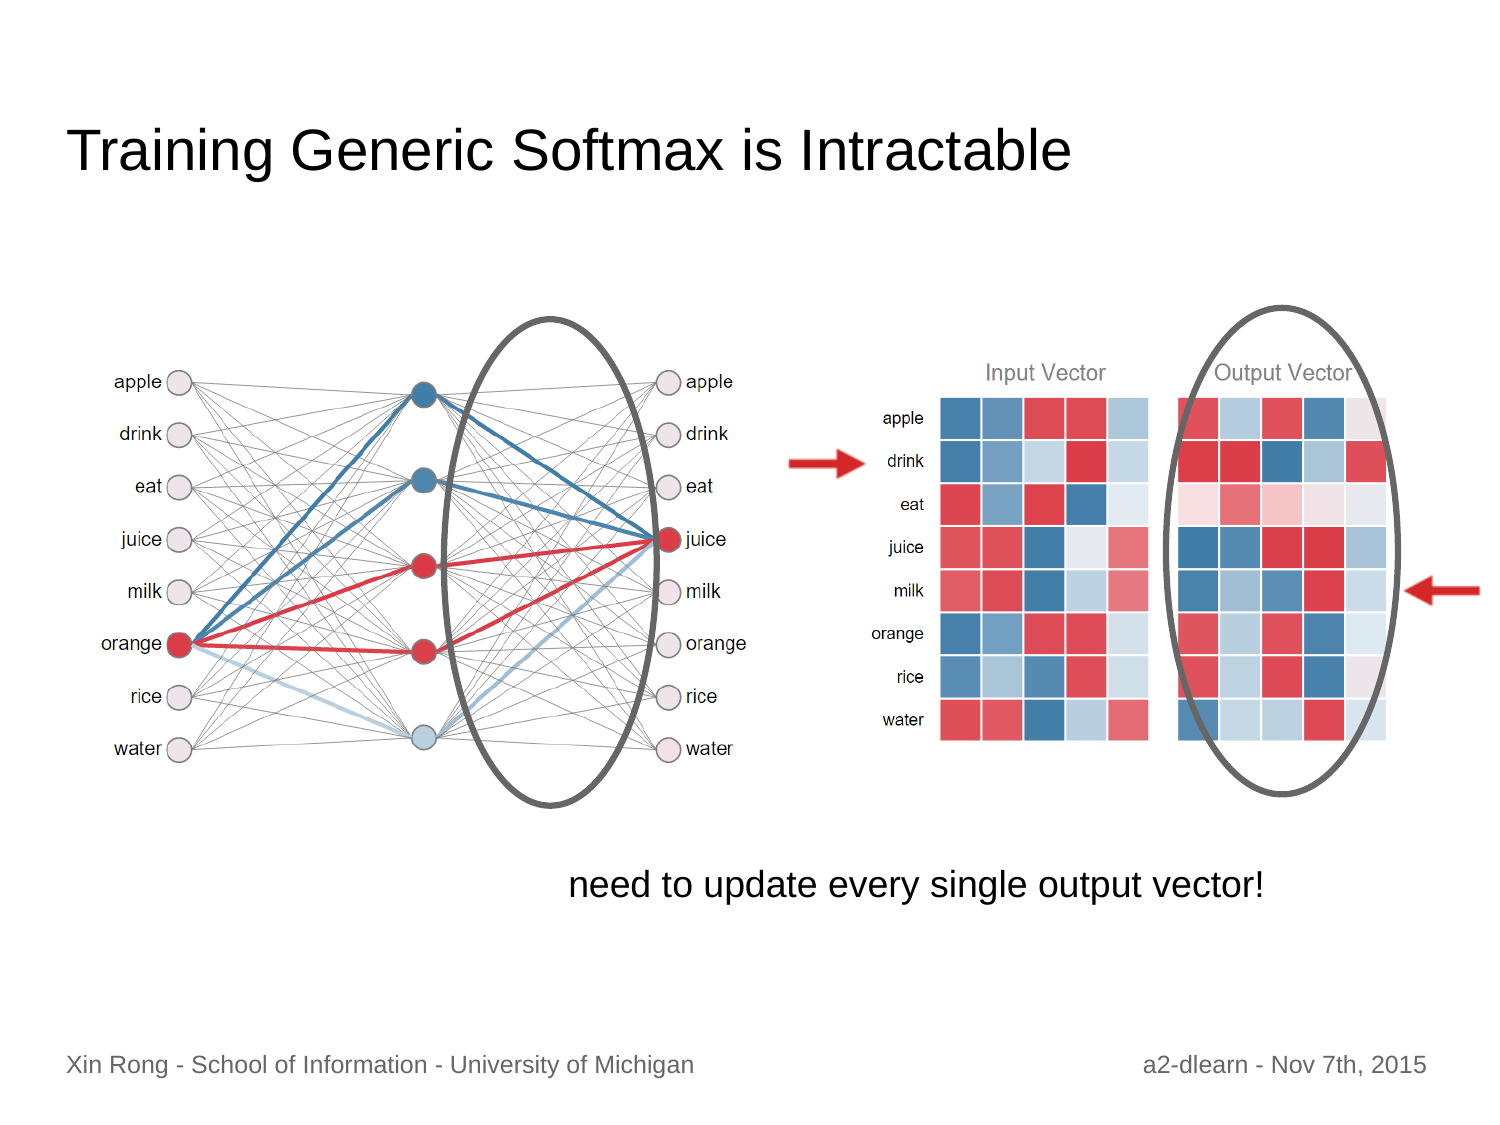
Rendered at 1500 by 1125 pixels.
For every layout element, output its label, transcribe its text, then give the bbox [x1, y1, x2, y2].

text_box [1216, 307, 1348, 351]
text_box [497, 319, 603, 351]
text_box [502, 780, 598, 806]
picture [84, 353, 755, 772]
text_box [1220, 757, 1344, 795]
text_box need to update every single output vector! [553, 845, 1416, 948]
title Training Generic Softmax is Intractable [51, 97, 1449, 223]
picture [782, 353, 1487, 749]
